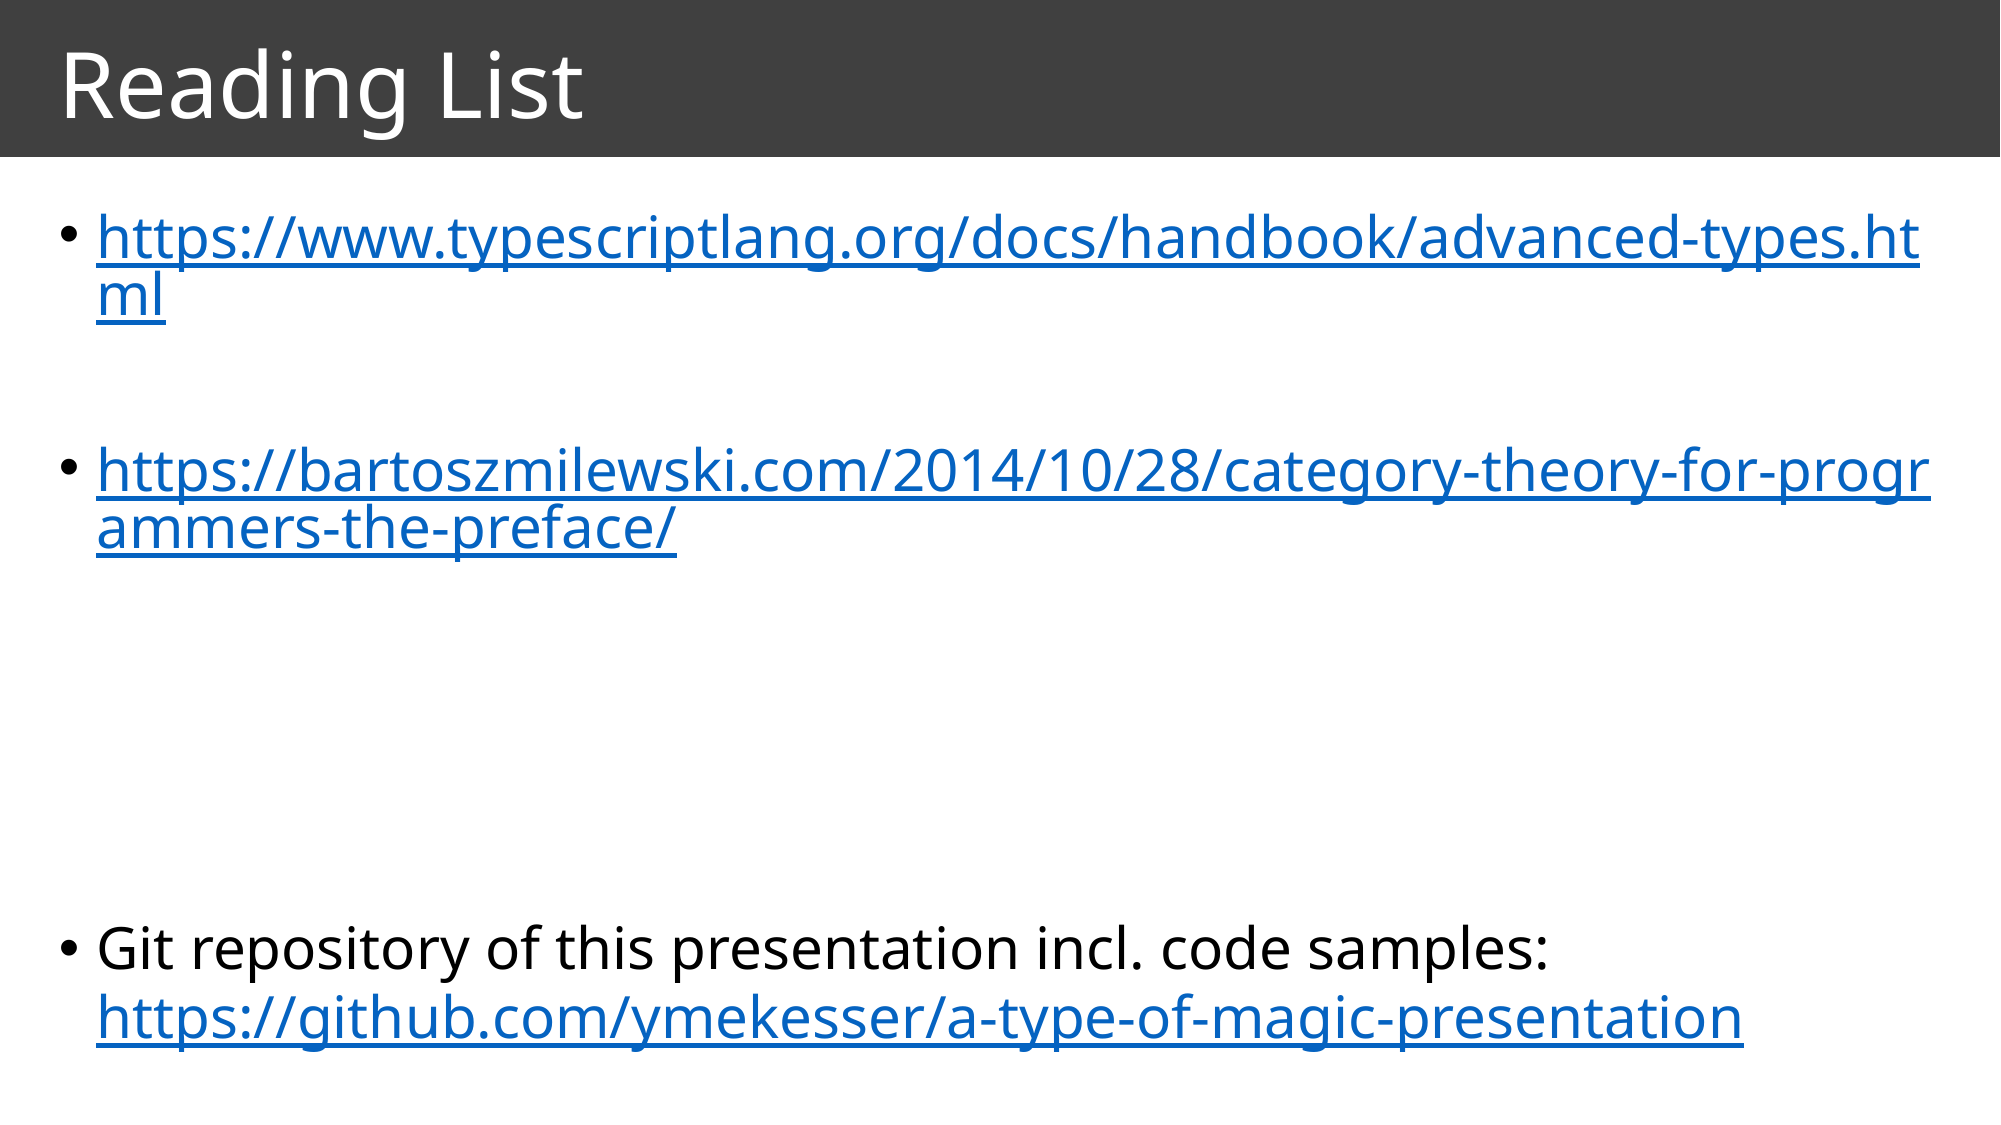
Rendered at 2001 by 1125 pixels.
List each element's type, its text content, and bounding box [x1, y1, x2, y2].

list https://www.typescriptlang.org/docs/handbook/advanced-types.html https://bartoszmilewski.com/2014/10/28/category-theory-for-programmers-the-preface/ Git repository of this presentation incl. code samples: https://github.com/ymekesser/a-type-of-magic-presentation [43, 194, 1956, 1017]
title Reading List [43, 0, 1956, 178]
